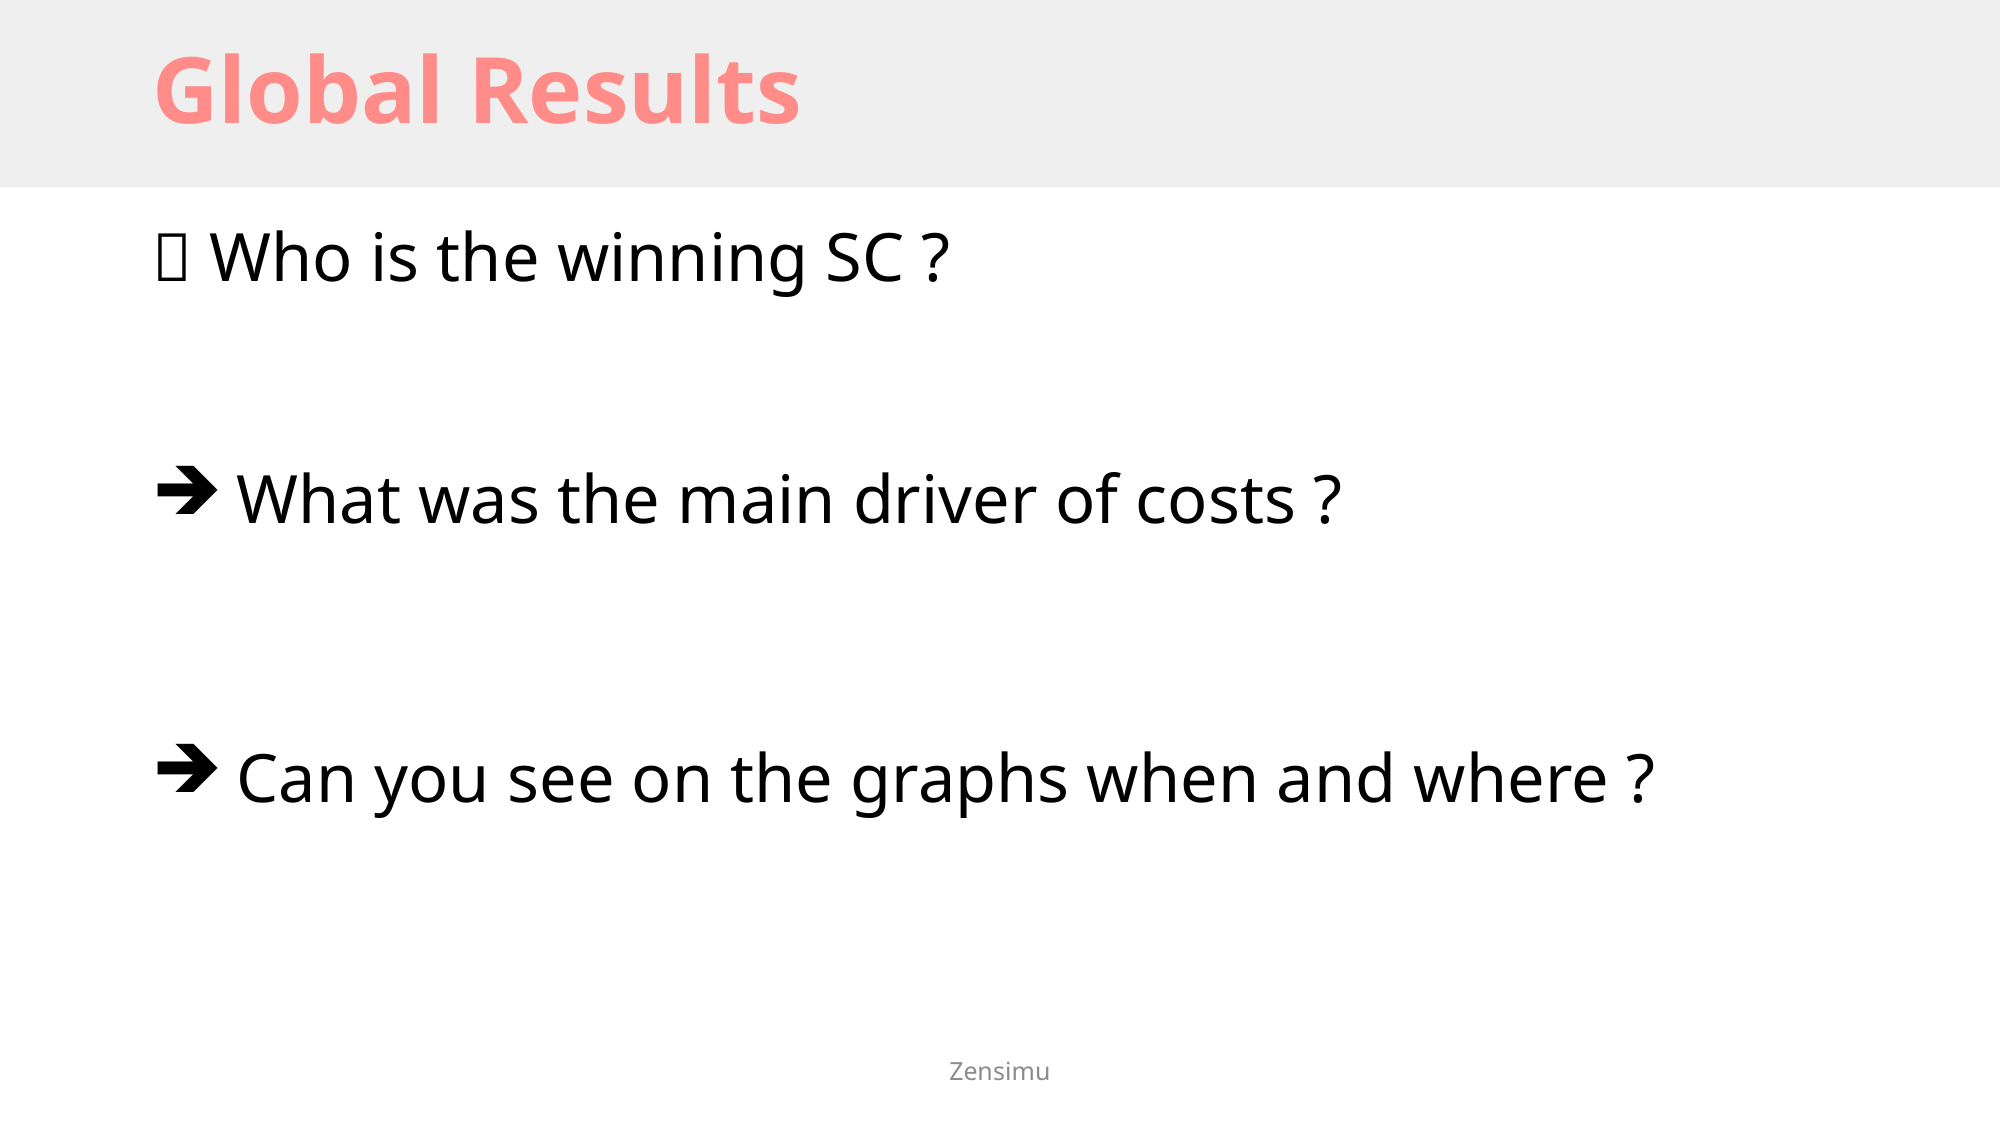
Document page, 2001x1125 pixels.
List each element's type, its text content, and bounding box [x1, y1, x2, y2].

list  Who is the winning SC ? What was the main driver of costs ? Can you see on the graphs when and where ? [137, 216, 1949, 1014]
title Global Results [137, 0, 1863, 188]
footer Zensimu [662, 1042, 1338, 1103]
